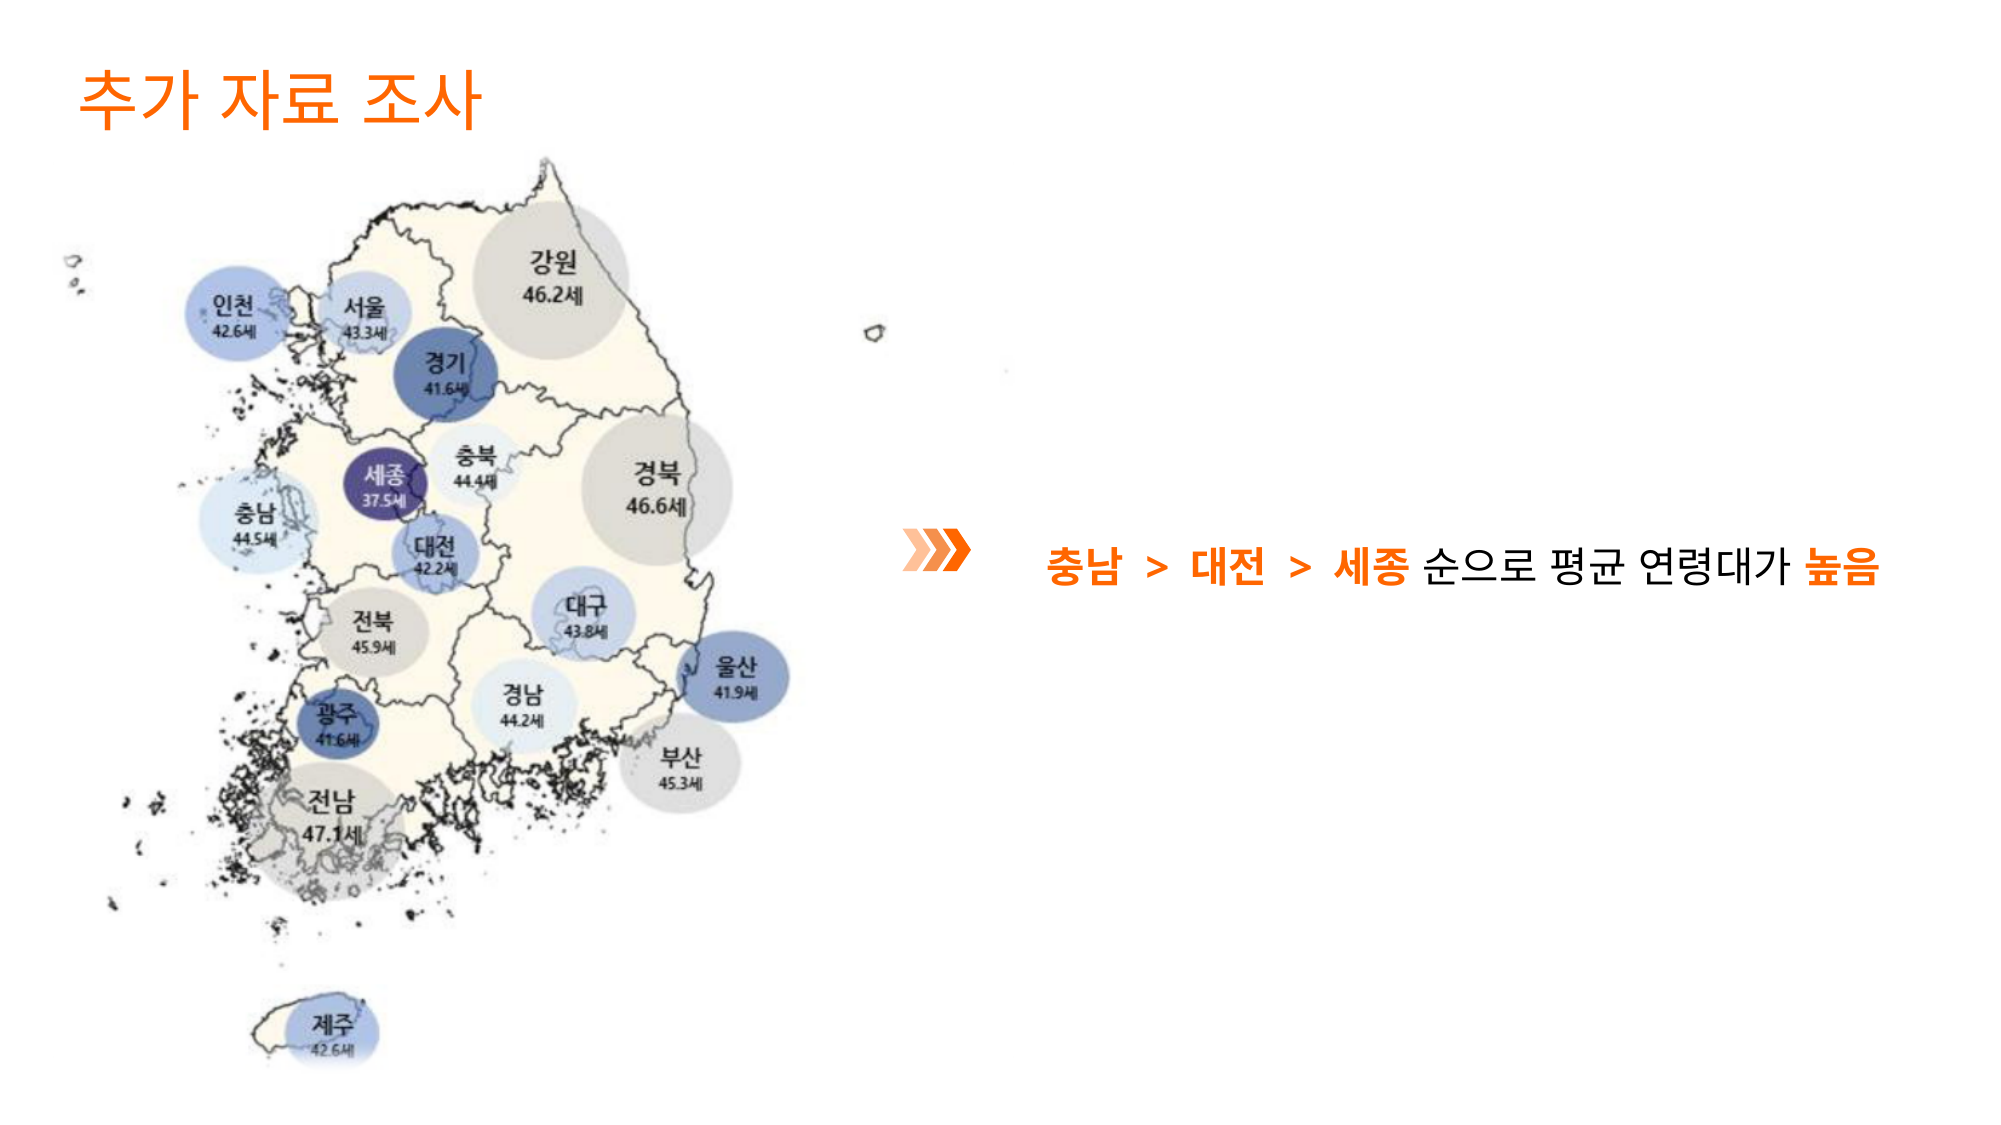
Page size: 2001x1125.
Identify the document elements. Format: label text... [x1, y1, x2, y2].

text_box 추가 자료 조사 [63, 51, 500, 147]
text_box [902, 528, 971, 572]
text_box 충남 > 대전 > 세종 순으로 평균 연령대가 높음 [1032, 483, 1979, 598]
picture [52, 147, 1017, 1074]
